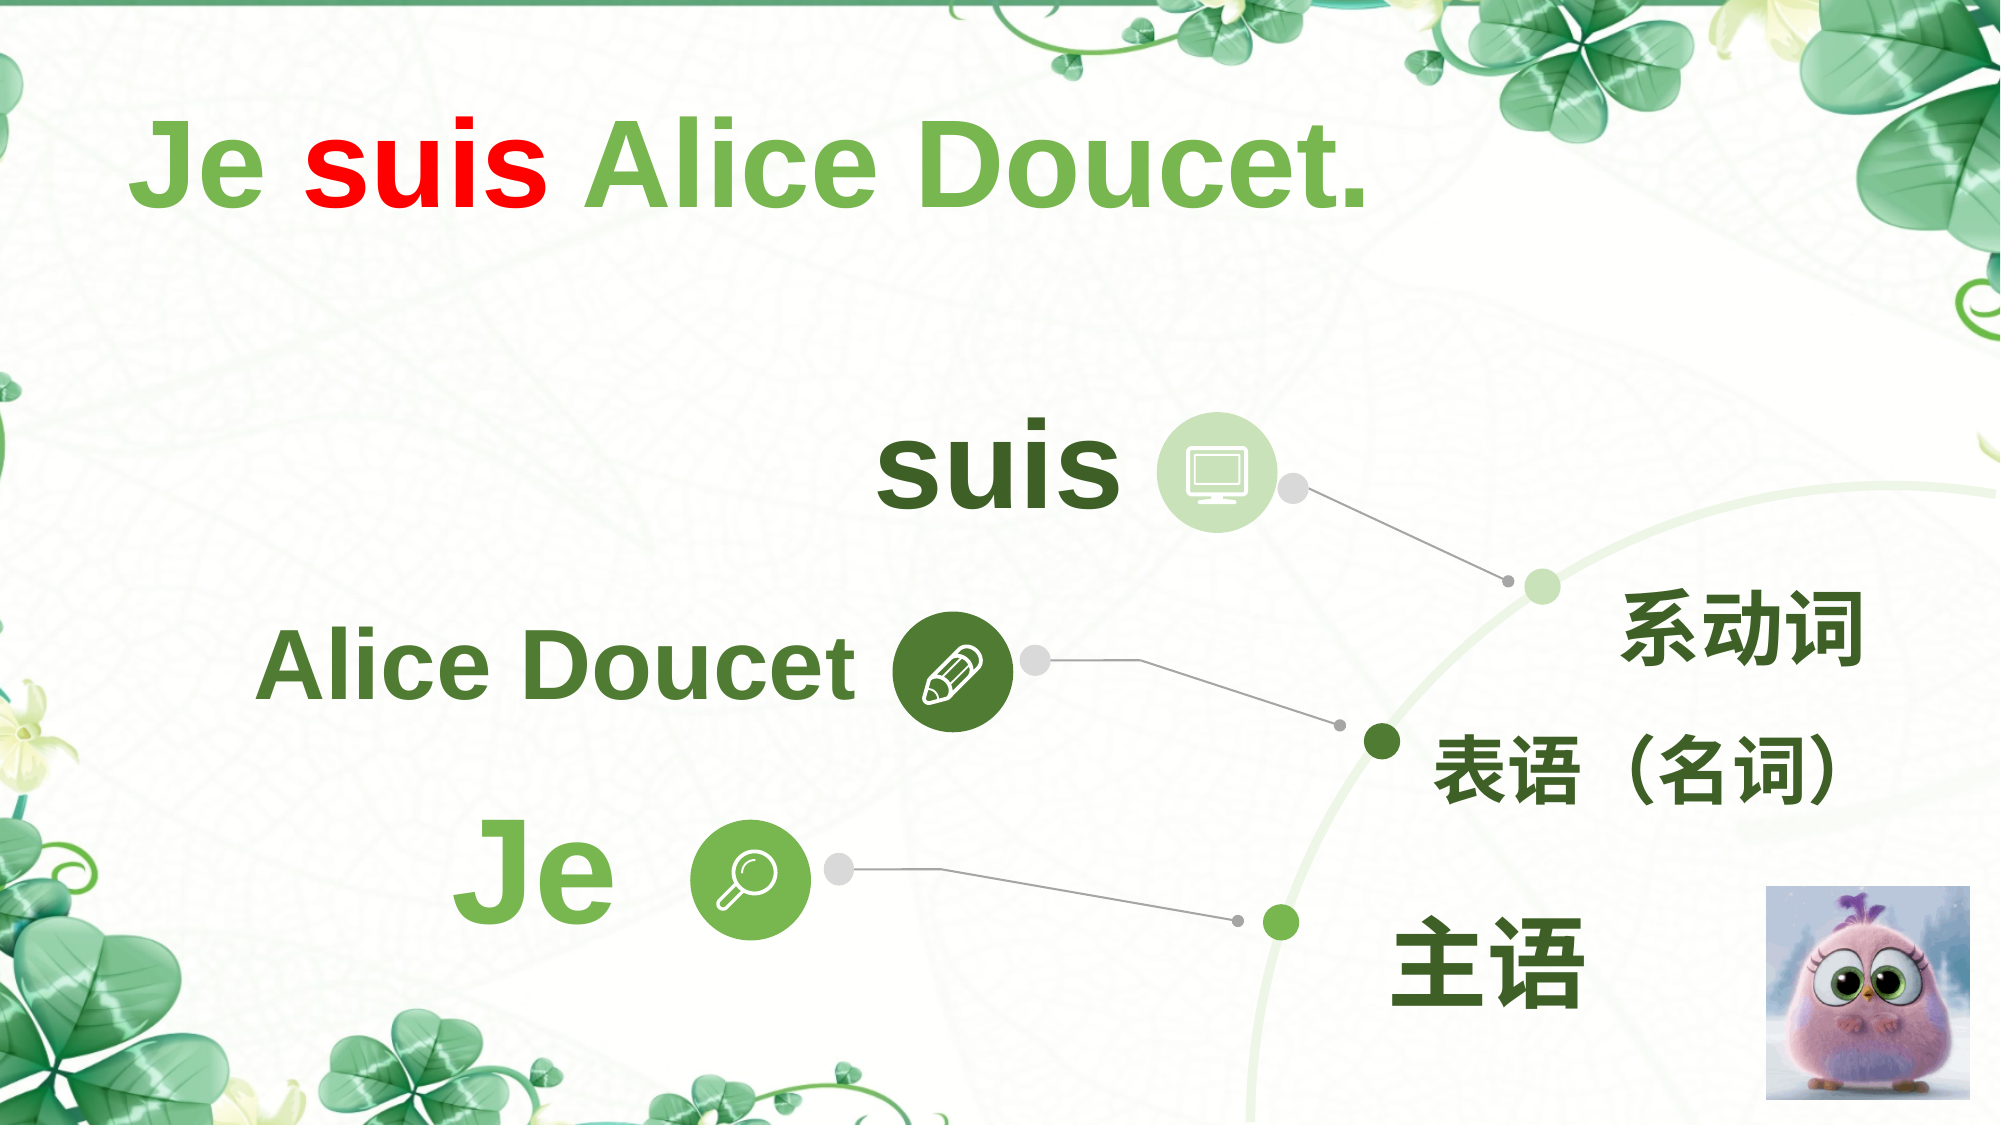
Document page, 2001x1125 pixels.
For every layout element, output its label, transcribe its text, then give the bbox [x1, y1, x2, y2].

text_box Alice Doucet [354, 593, 871, 727]
picture [0, 0, 2001, 1125]
text_box suis [931, 490, 1139, 542]
text_box [1523, 567, 1562, 606]
text_box [1261, 903, 1301, 942]
text_box 表语（名词） [1417, 716, 1514, 767]
text_box 系动词 [1602, 568, 1699, 620]
text_box [891, 610, 1015, 734]
text_box Je suis Alice Doucet. [93, 91, 1408, 231]
text_box [1249, 484, 1996, 1125]
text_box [1277, 472, 1509, 582]
text_box 主语 [1339, 869, 1603, 1031]
text_box Je [425, 910, 633, 962]
text_box [1362, 722, 1402, 761]
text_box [823, 852, 1238, 921]
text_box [1019, 644, 1340, 726]
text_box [1186, 446, 1249, 505]
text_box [716, 849, 778, 911]
text_box [922, 644, 983, 706]
text_box [689, 818, 813, 942]
text_box [1155, 411, 1279, 534]
